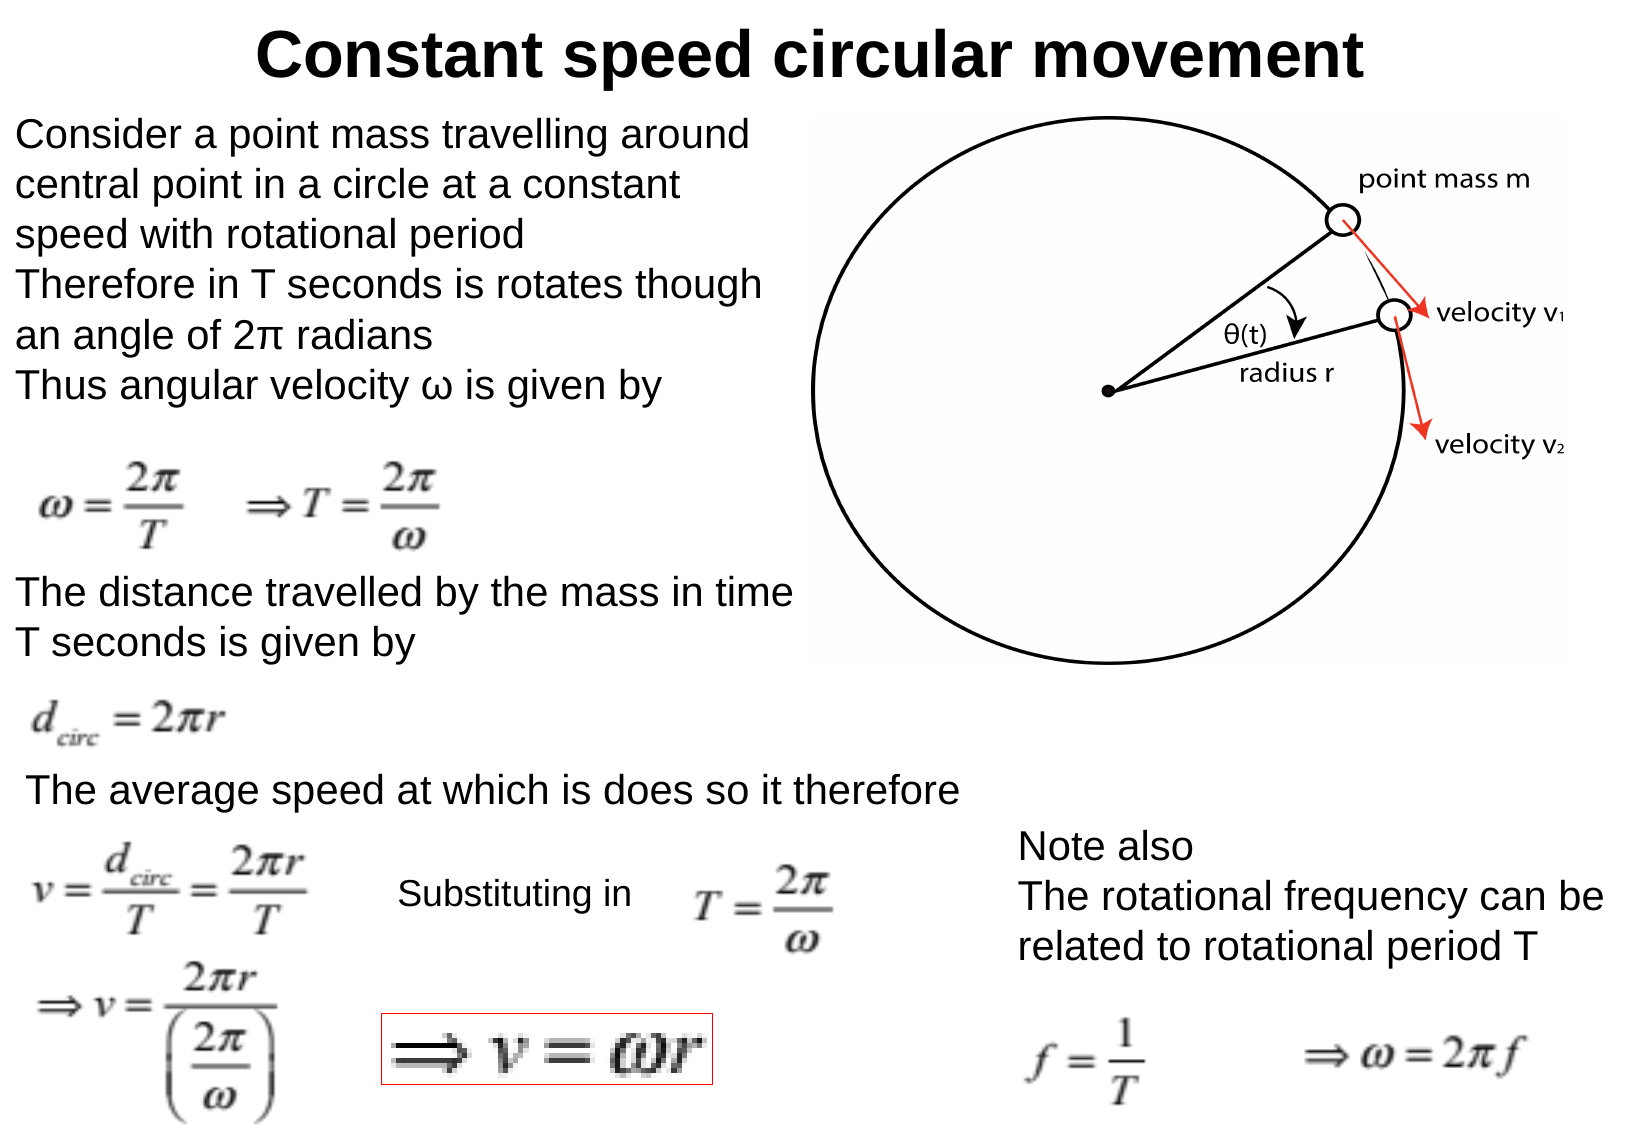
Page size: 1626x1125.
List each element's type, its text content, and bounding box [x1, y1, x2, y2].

picture [811, 116, 1565, 665]
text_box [26, 824, 313, 941]
text_box The average speed at which is does so it therefore [0, 755, 986, 821]
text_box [32, 944, 281, 1125]
text_box Substituting in [382, 861, 648, 922]
text_box Constant speed circular movement [135, 1, 1486, 100]
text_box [1019, 1000, 1150, 1113]
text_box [34, 444, 188, 558]
text_box Note also The rotational frequency can be related to rotational period T [1002, 811, 1625, 977]
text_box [1300, 1028, 1534, 1083]
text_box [241, 444, 444, 558]
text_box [688, 847, 837, 961]
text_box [381, 1013, 713, 1085]
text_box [26, 683, 229, 749]
text_box Consider a point mass travelling around central point in a circle at a constant speed with rotational period Therefore in T seconds is rotates though an angle of 2π radians Thus angular velocity ω is given by [0, 99, 812, 415]
text_box The distance travelled by the mass in time T seconds is given by [0, 557, 811, 672]
